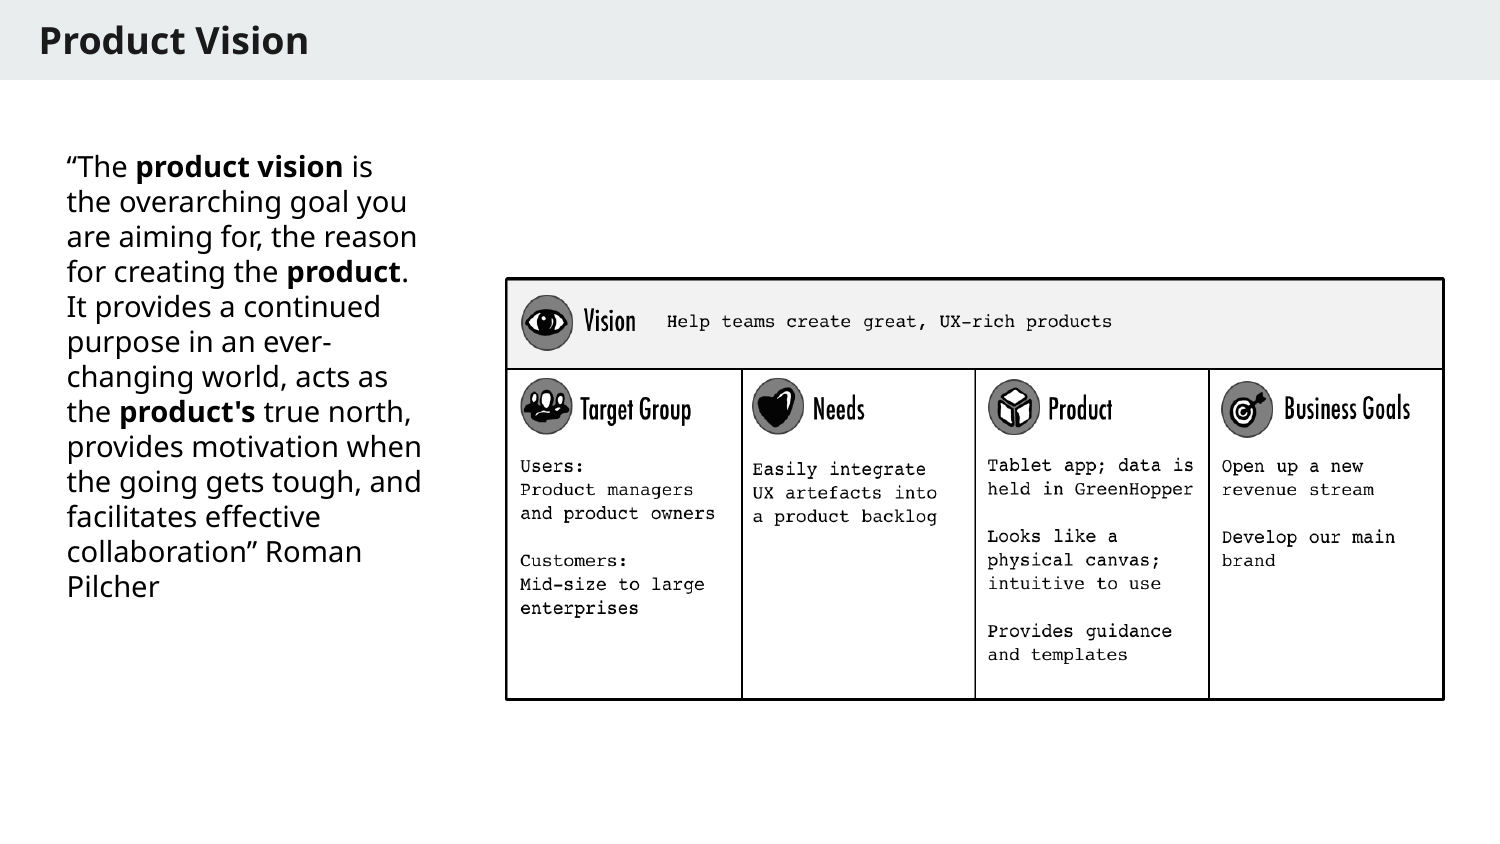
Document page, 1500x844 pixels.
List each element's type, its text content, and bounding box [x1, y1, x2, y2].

picture [505, 277, 1447, 701]
title Product Vision [23, 0, 1286, 84]
list “The product vision is the overarching goal you are aiming for, the reason for creating the product. It provides a continued purpose in an ever-changing world, acts as the product's true north, provides motivation when the going gets tough, and facilitates effective collaboration” Roman Pilcher [51, 133, 440, 605]
